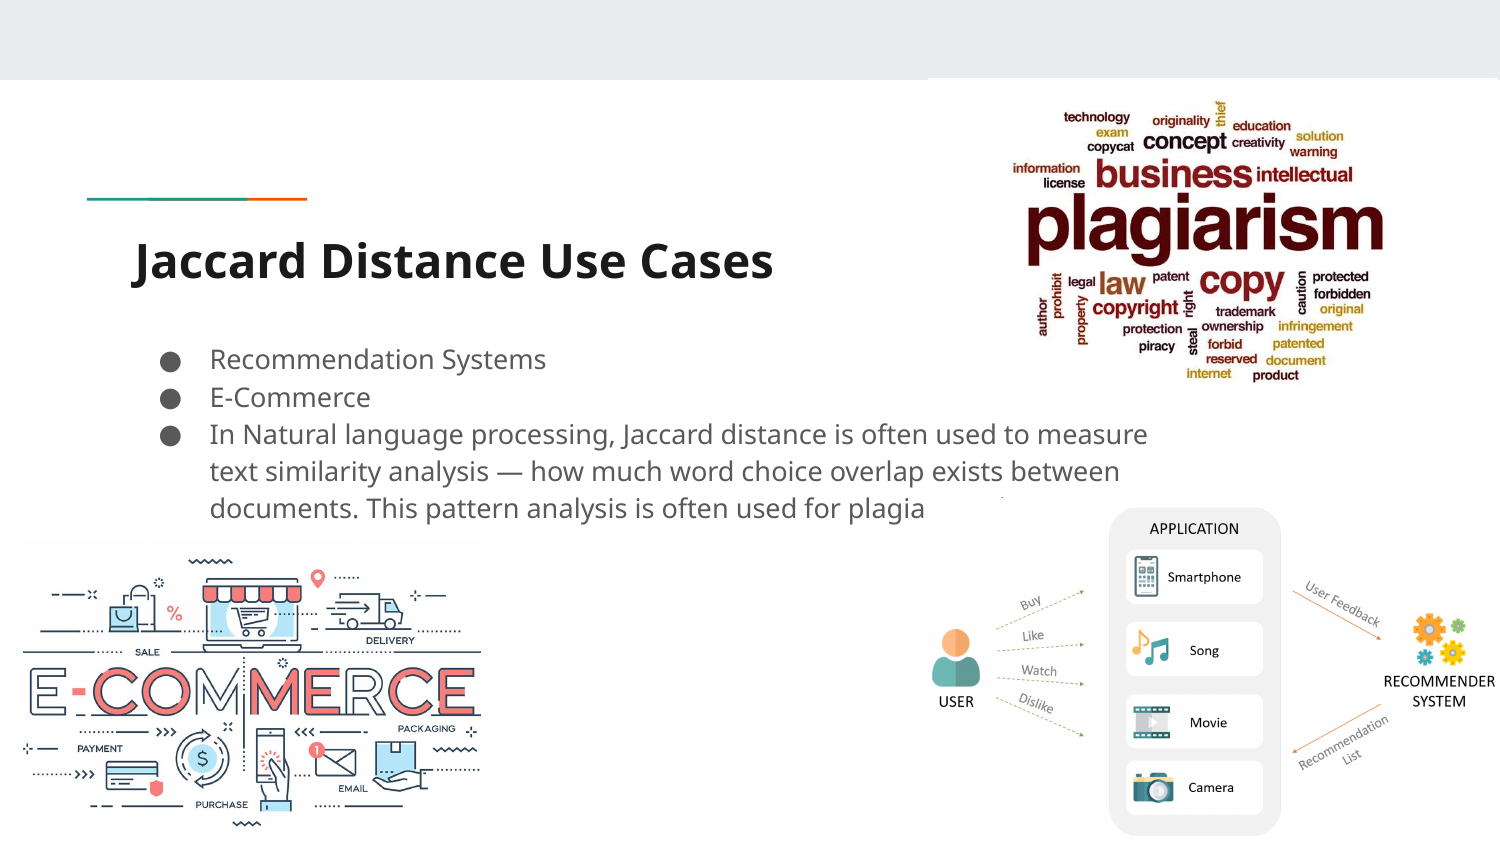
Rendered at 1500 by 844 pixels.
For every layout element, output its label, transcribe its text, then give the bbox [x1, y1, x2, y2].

list Recommendation Systems E-Commerce In Natural language processing, Jaccard distance is often used to measure text similarity analysis — how much word choice overlap exists between documents. This pattern analysis is often used for plagiarism detection. [119, 322, 1214, 609]
title Jaccard Distance Use Cases [119, 216, 923, 305]
picture [23, 539, 481, 844]
picture [928, 78, 1498, 400]
picture [925, 497, 1500, 844]
